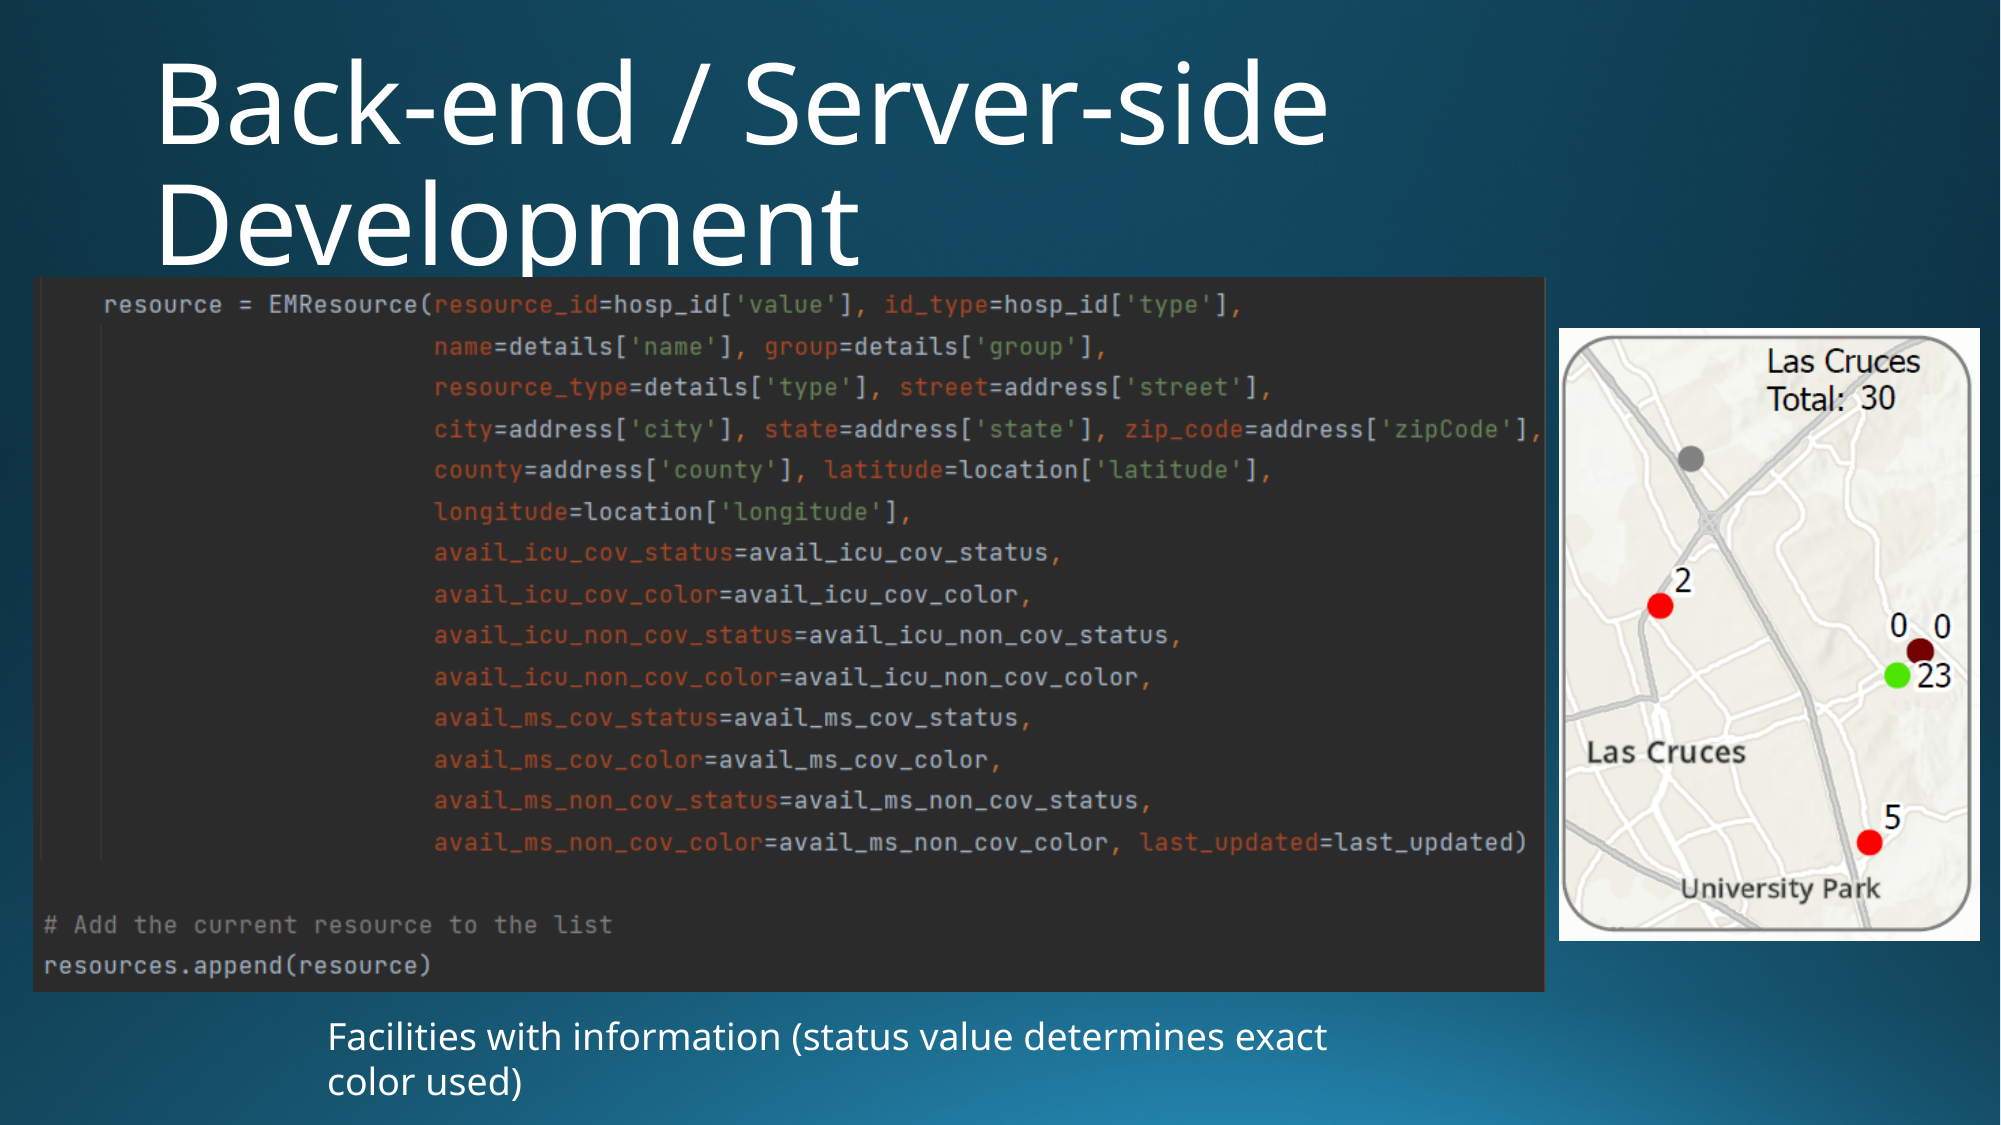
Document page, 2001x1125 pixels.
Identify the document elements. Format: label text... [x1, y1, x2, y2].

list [33, 277, 1546, 992]
title Back-end / Server-side Development [137, 59, 1863, 278]
picture [0, 0, 2001, 1125]
text_box Facilities with information (status value determines exact color used) [312, 1005, 1429, 1111]
